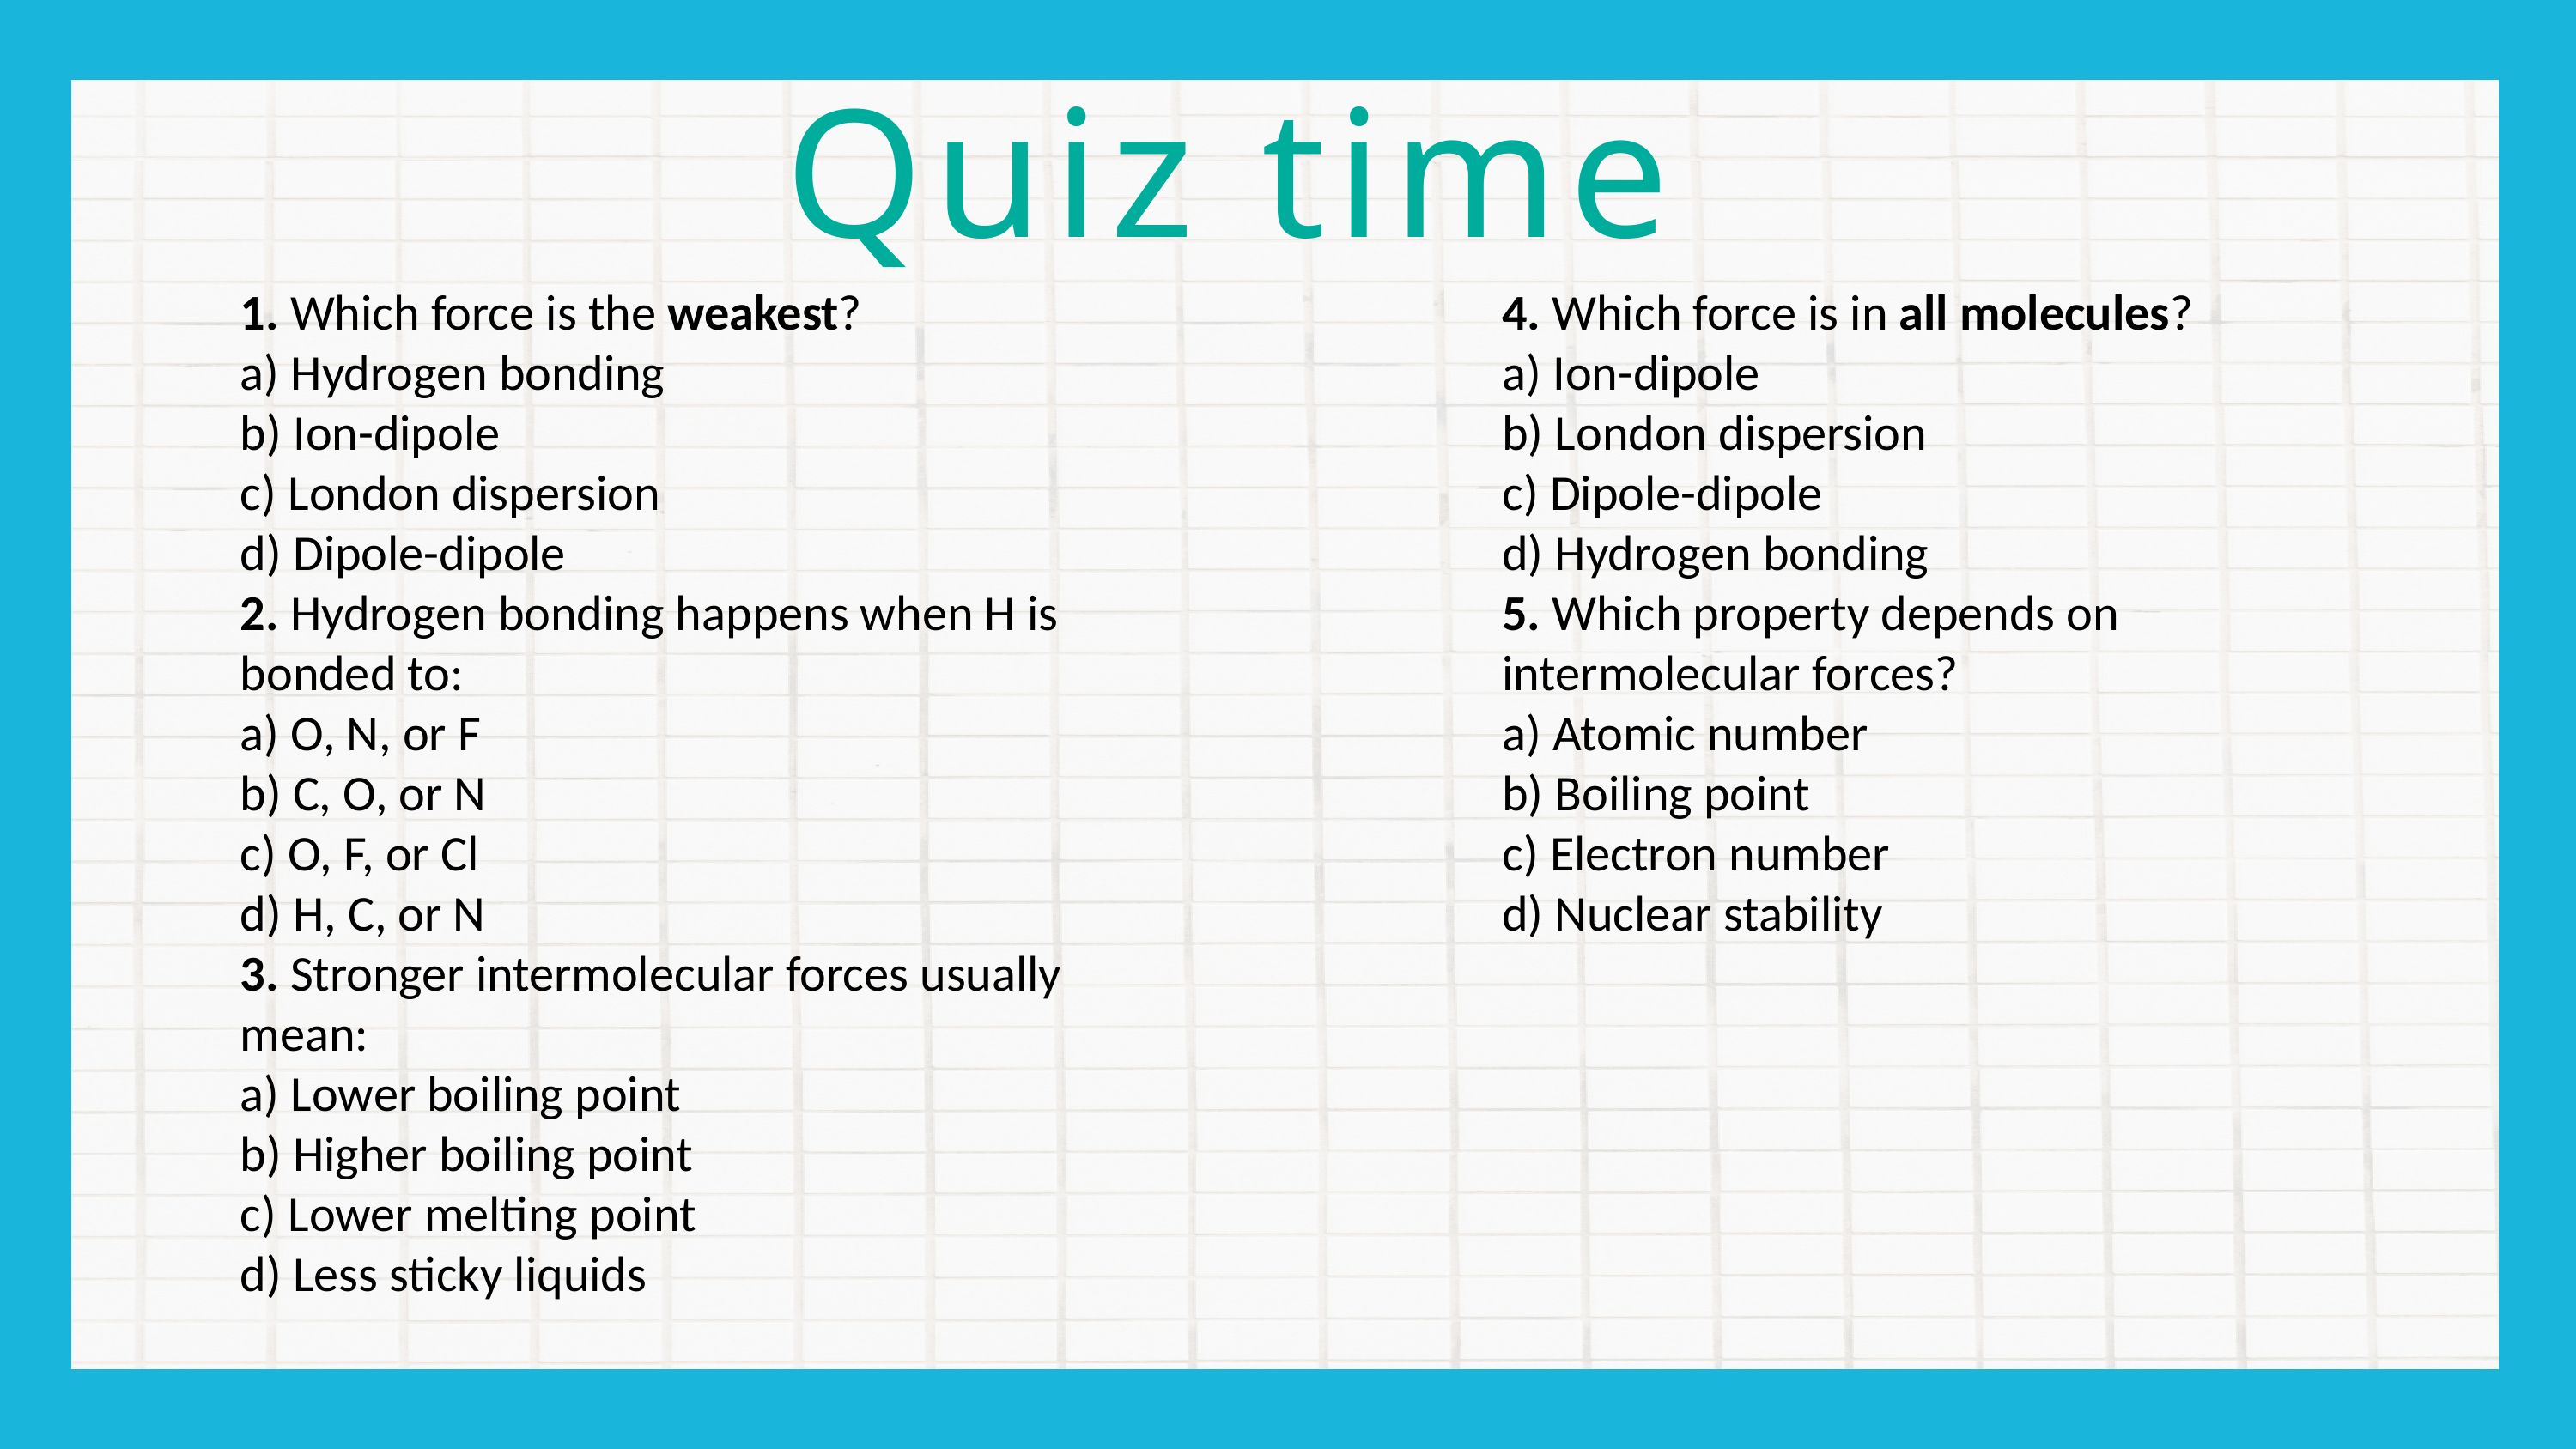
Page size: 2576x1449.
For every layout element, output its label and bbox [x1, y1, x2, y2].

text_box [0, 0, 2576, 1449]
